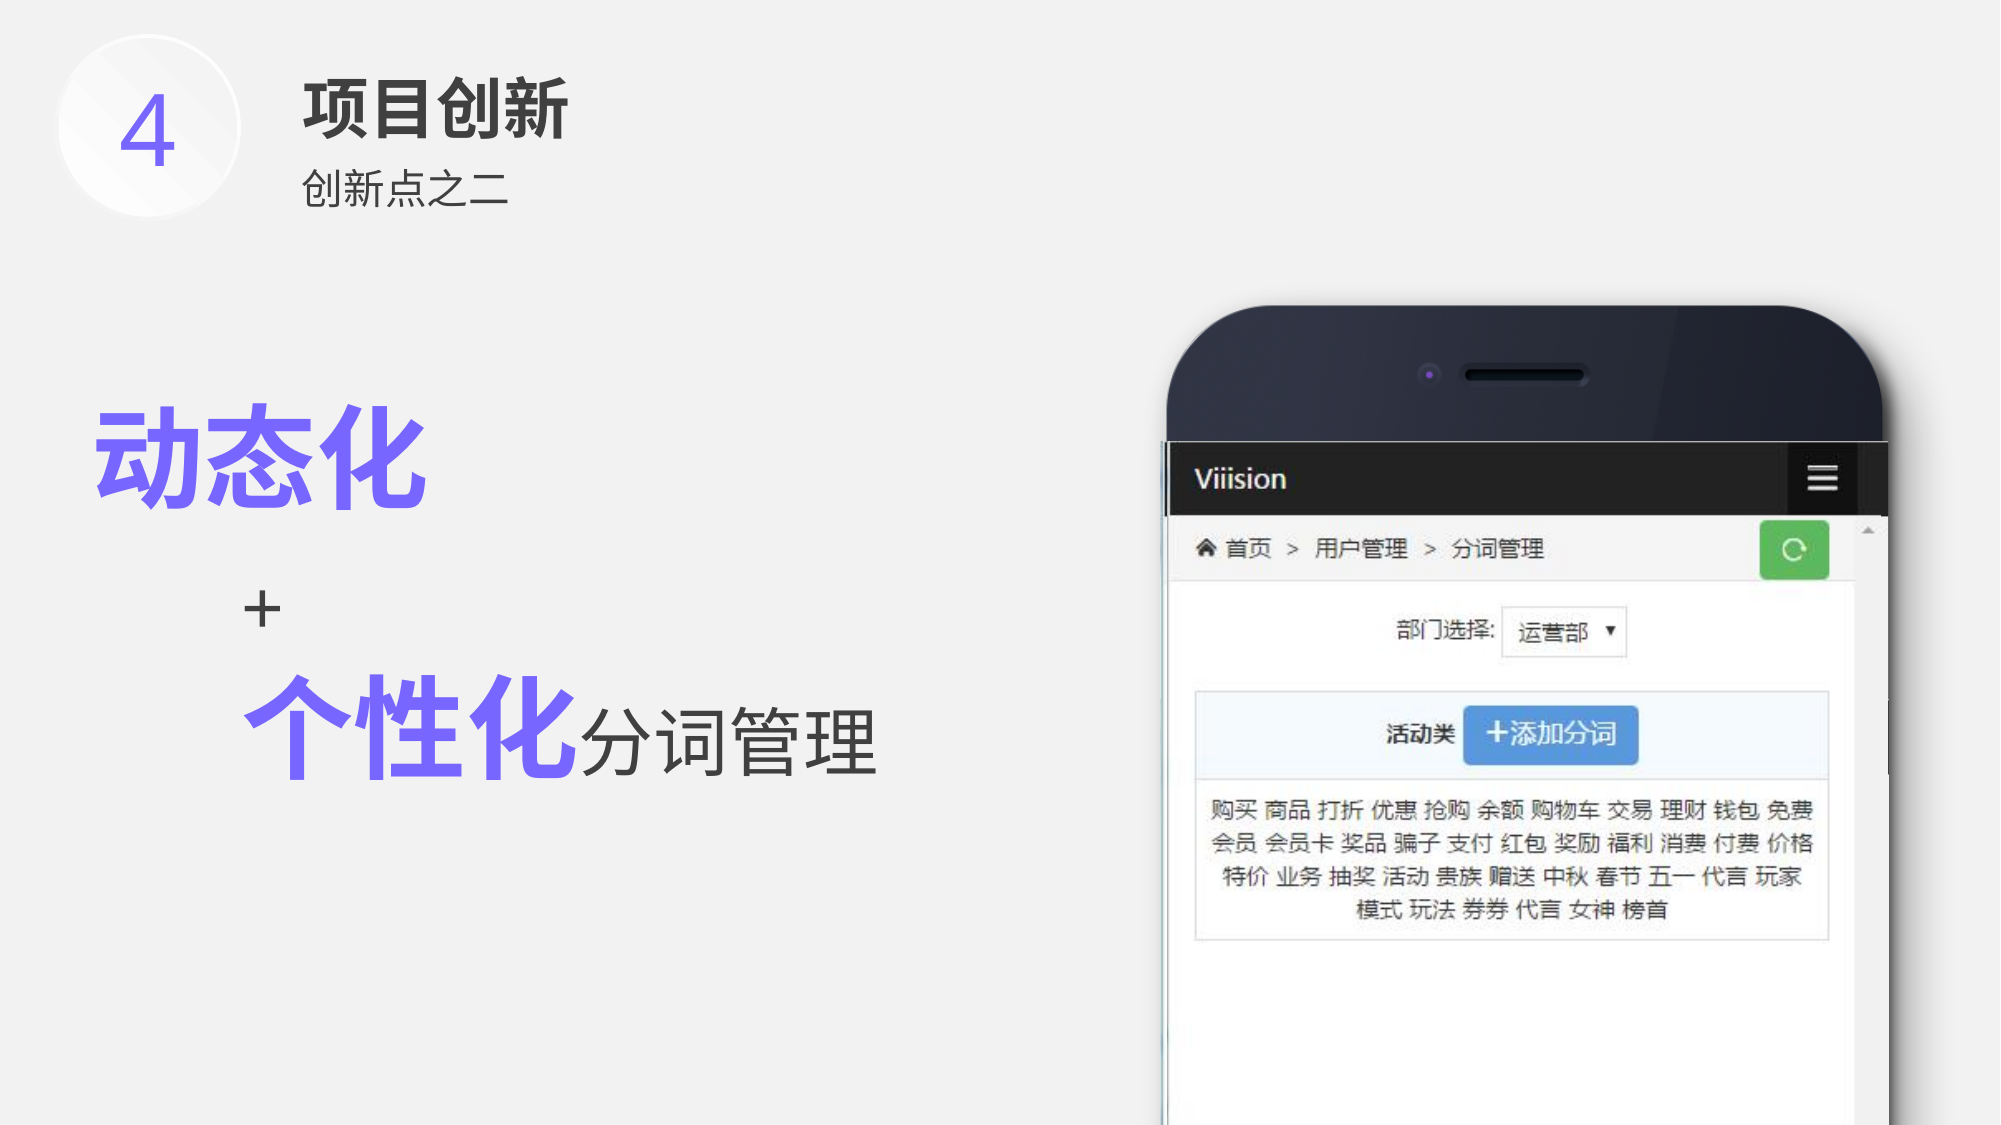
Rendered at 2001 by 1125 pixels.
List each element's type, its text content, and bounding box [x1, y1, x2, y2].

text_box 动态化 + 个性化分词管理 [76, 380, 1097, 801]
text_box 创新点之二 [286, 155, 712, 221]
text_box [1881, 441, 1889, 1125]
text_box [1160, 441, 1167, 1125]
text_box 项目创新 [288, 59, 585, 155]
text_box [1134, 271, 1973, 1125]
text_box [1167, 441, 1881, 1125]
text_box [54, 34, 241, 221]
